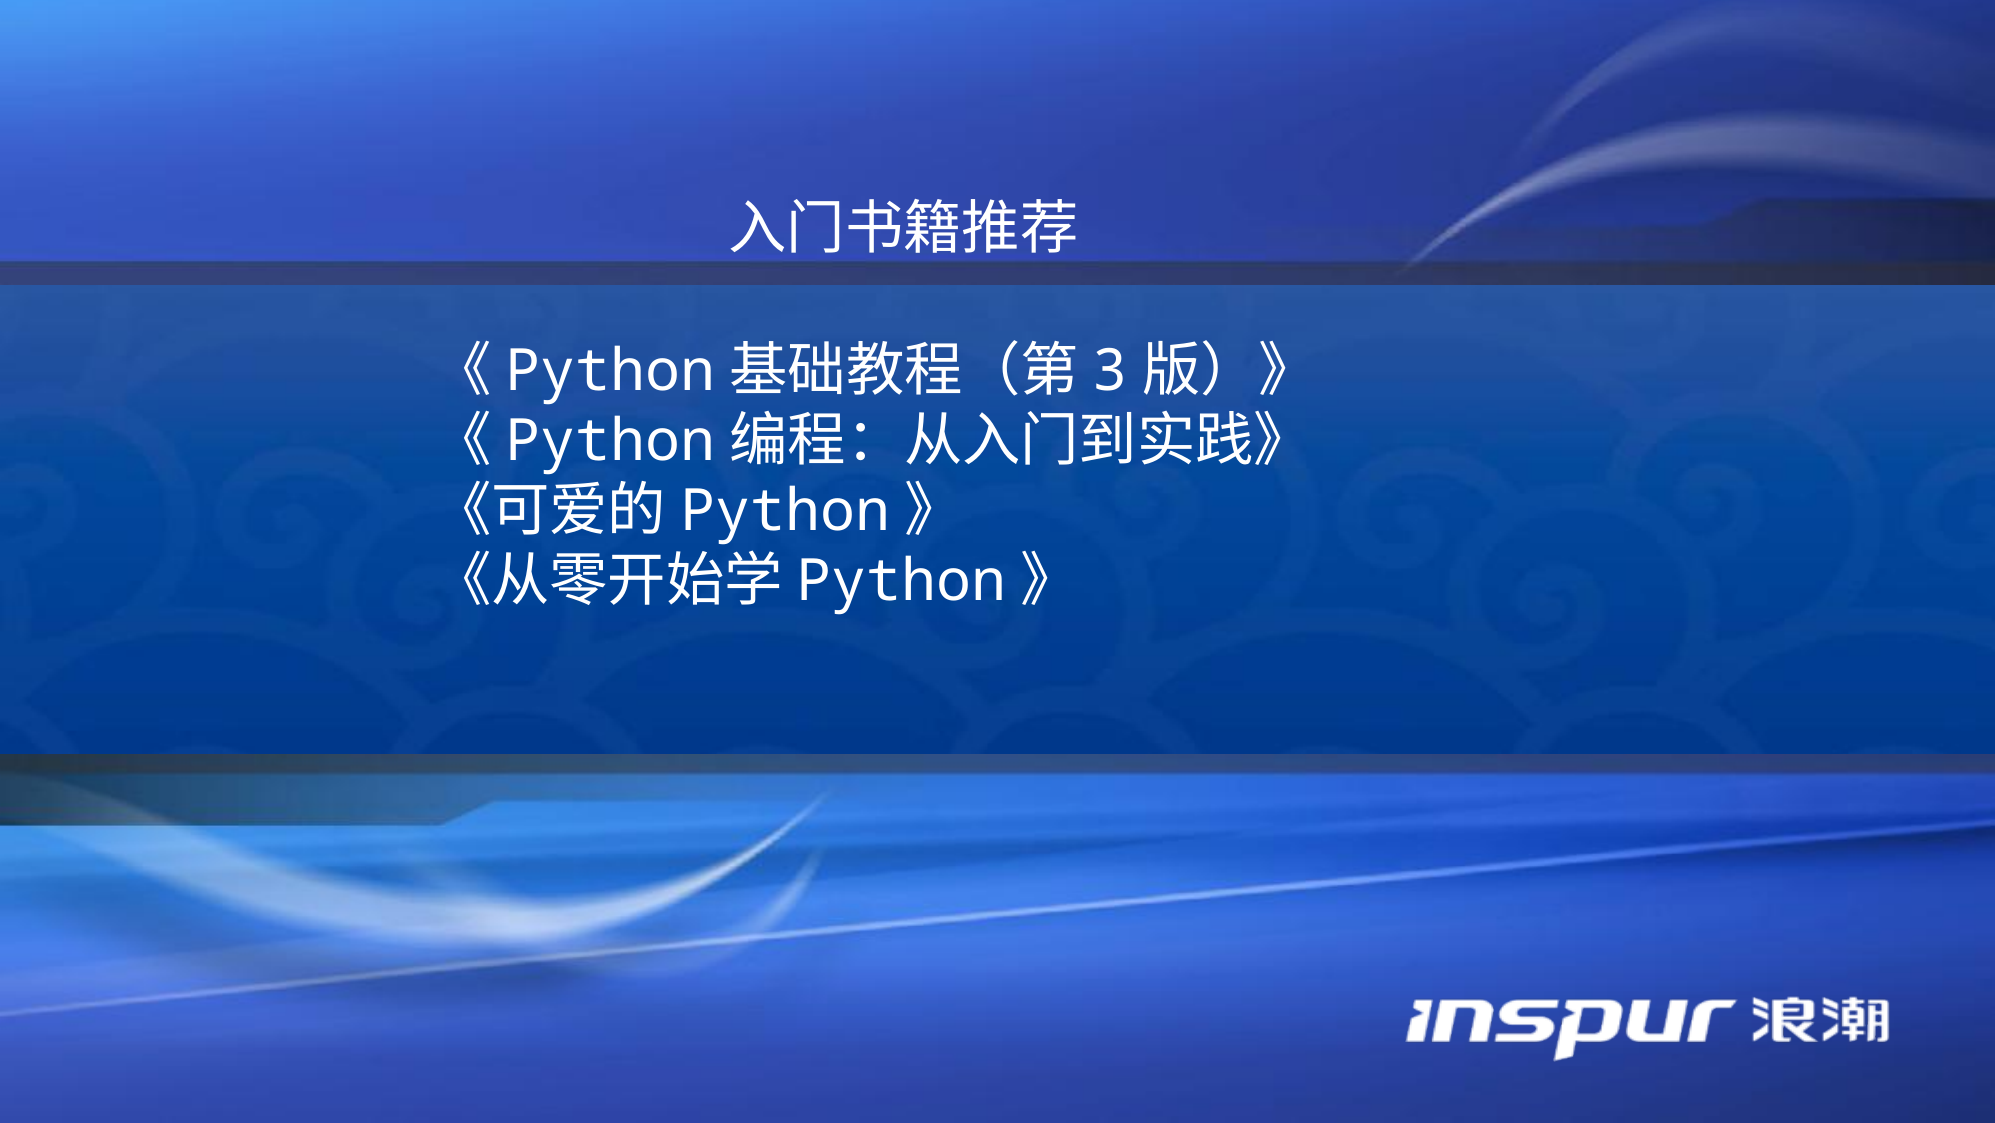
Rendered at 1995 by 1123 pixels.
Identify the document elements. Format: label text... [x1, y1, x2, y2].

text_box 入门书籍推荐 [713, 183, 1151, 268]
picture [0, 0, 1995, 1123]
text_box 《Python基础教程（第3版）》 《Python编程：从入门到实践》 《可爱的Python》 《从零开始学Python》 [418, 324, 1447, 620]
